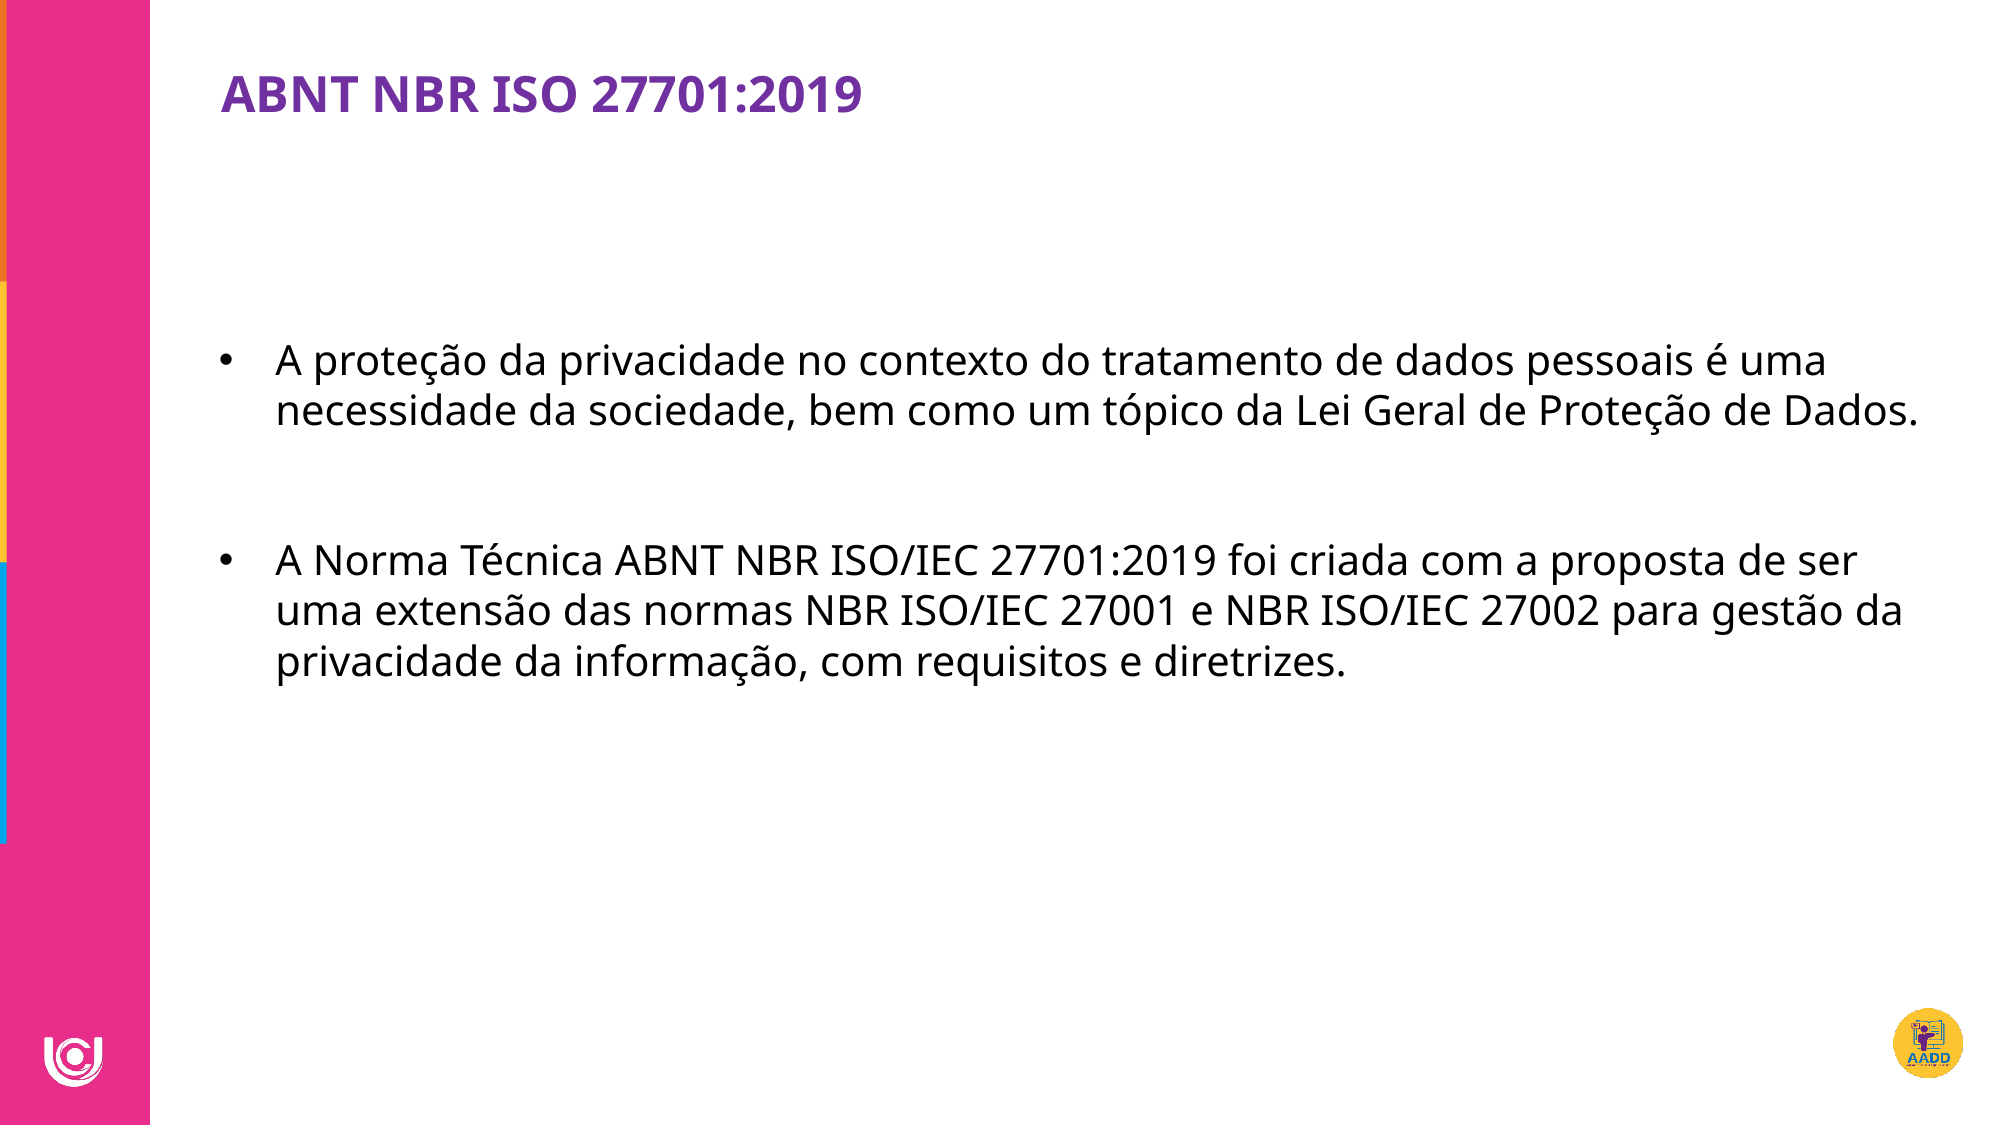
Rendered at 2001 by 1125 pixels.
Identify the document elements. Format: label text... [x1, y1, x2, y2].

picture [44, 1037, 106, 1088]
picture [1893, 1008, 1963, 1078]
list ABNT NBR ISO 27701:2019 [168, 24, 1887, 135]
text_box A proteção da privacidade no contexto do tratamento de dados pessoais é uma necessidade da sociedade, bem como um tópico da Lei Geral de Proteção de Dados. A Norma Técnica ABNT NBR ISO/IEC 27701:2019 foi criada com a proposta de ser uma extensão das normas NBR ISO/IEC 27001 e NBR ISO/IEC 27002 para gestão da privacidade da informação, com requisitos e diretrizes. [204, 326, 1950, 692]
